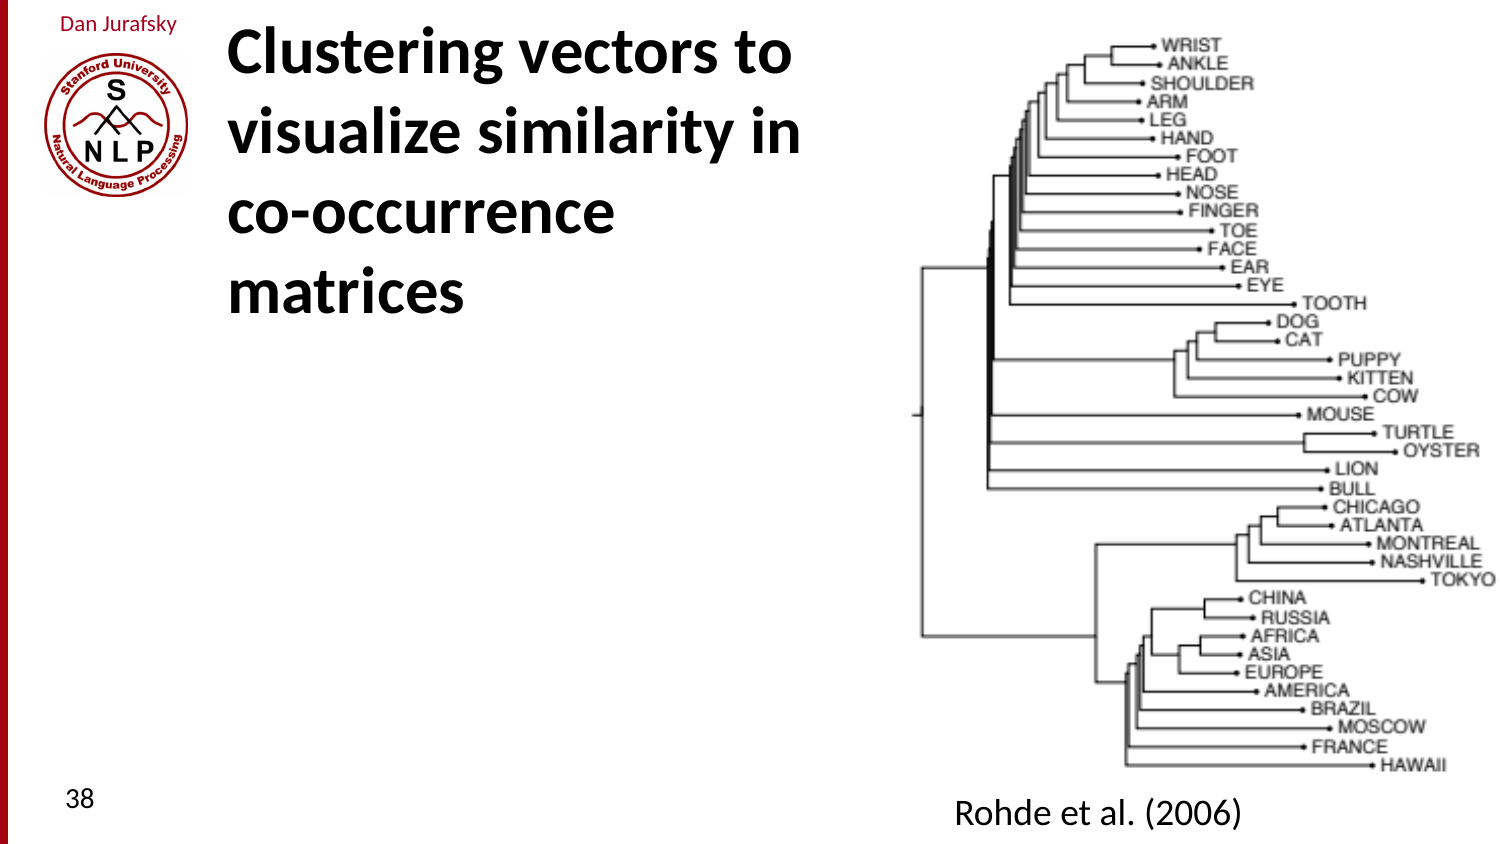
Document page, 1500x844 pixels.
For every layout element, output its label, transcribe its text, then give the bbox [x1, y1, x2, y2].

text_box Rohde et al. (2006) [939, 783, 1258, 841]
slide_number 38 [49, 771, 376, 829]
title Clustering vectors to visualize similarity in co-occurrence matrices [212, 71, 870, 335]
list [906, 30, 1500, 775]
picture [44, 53, 188, 197]
